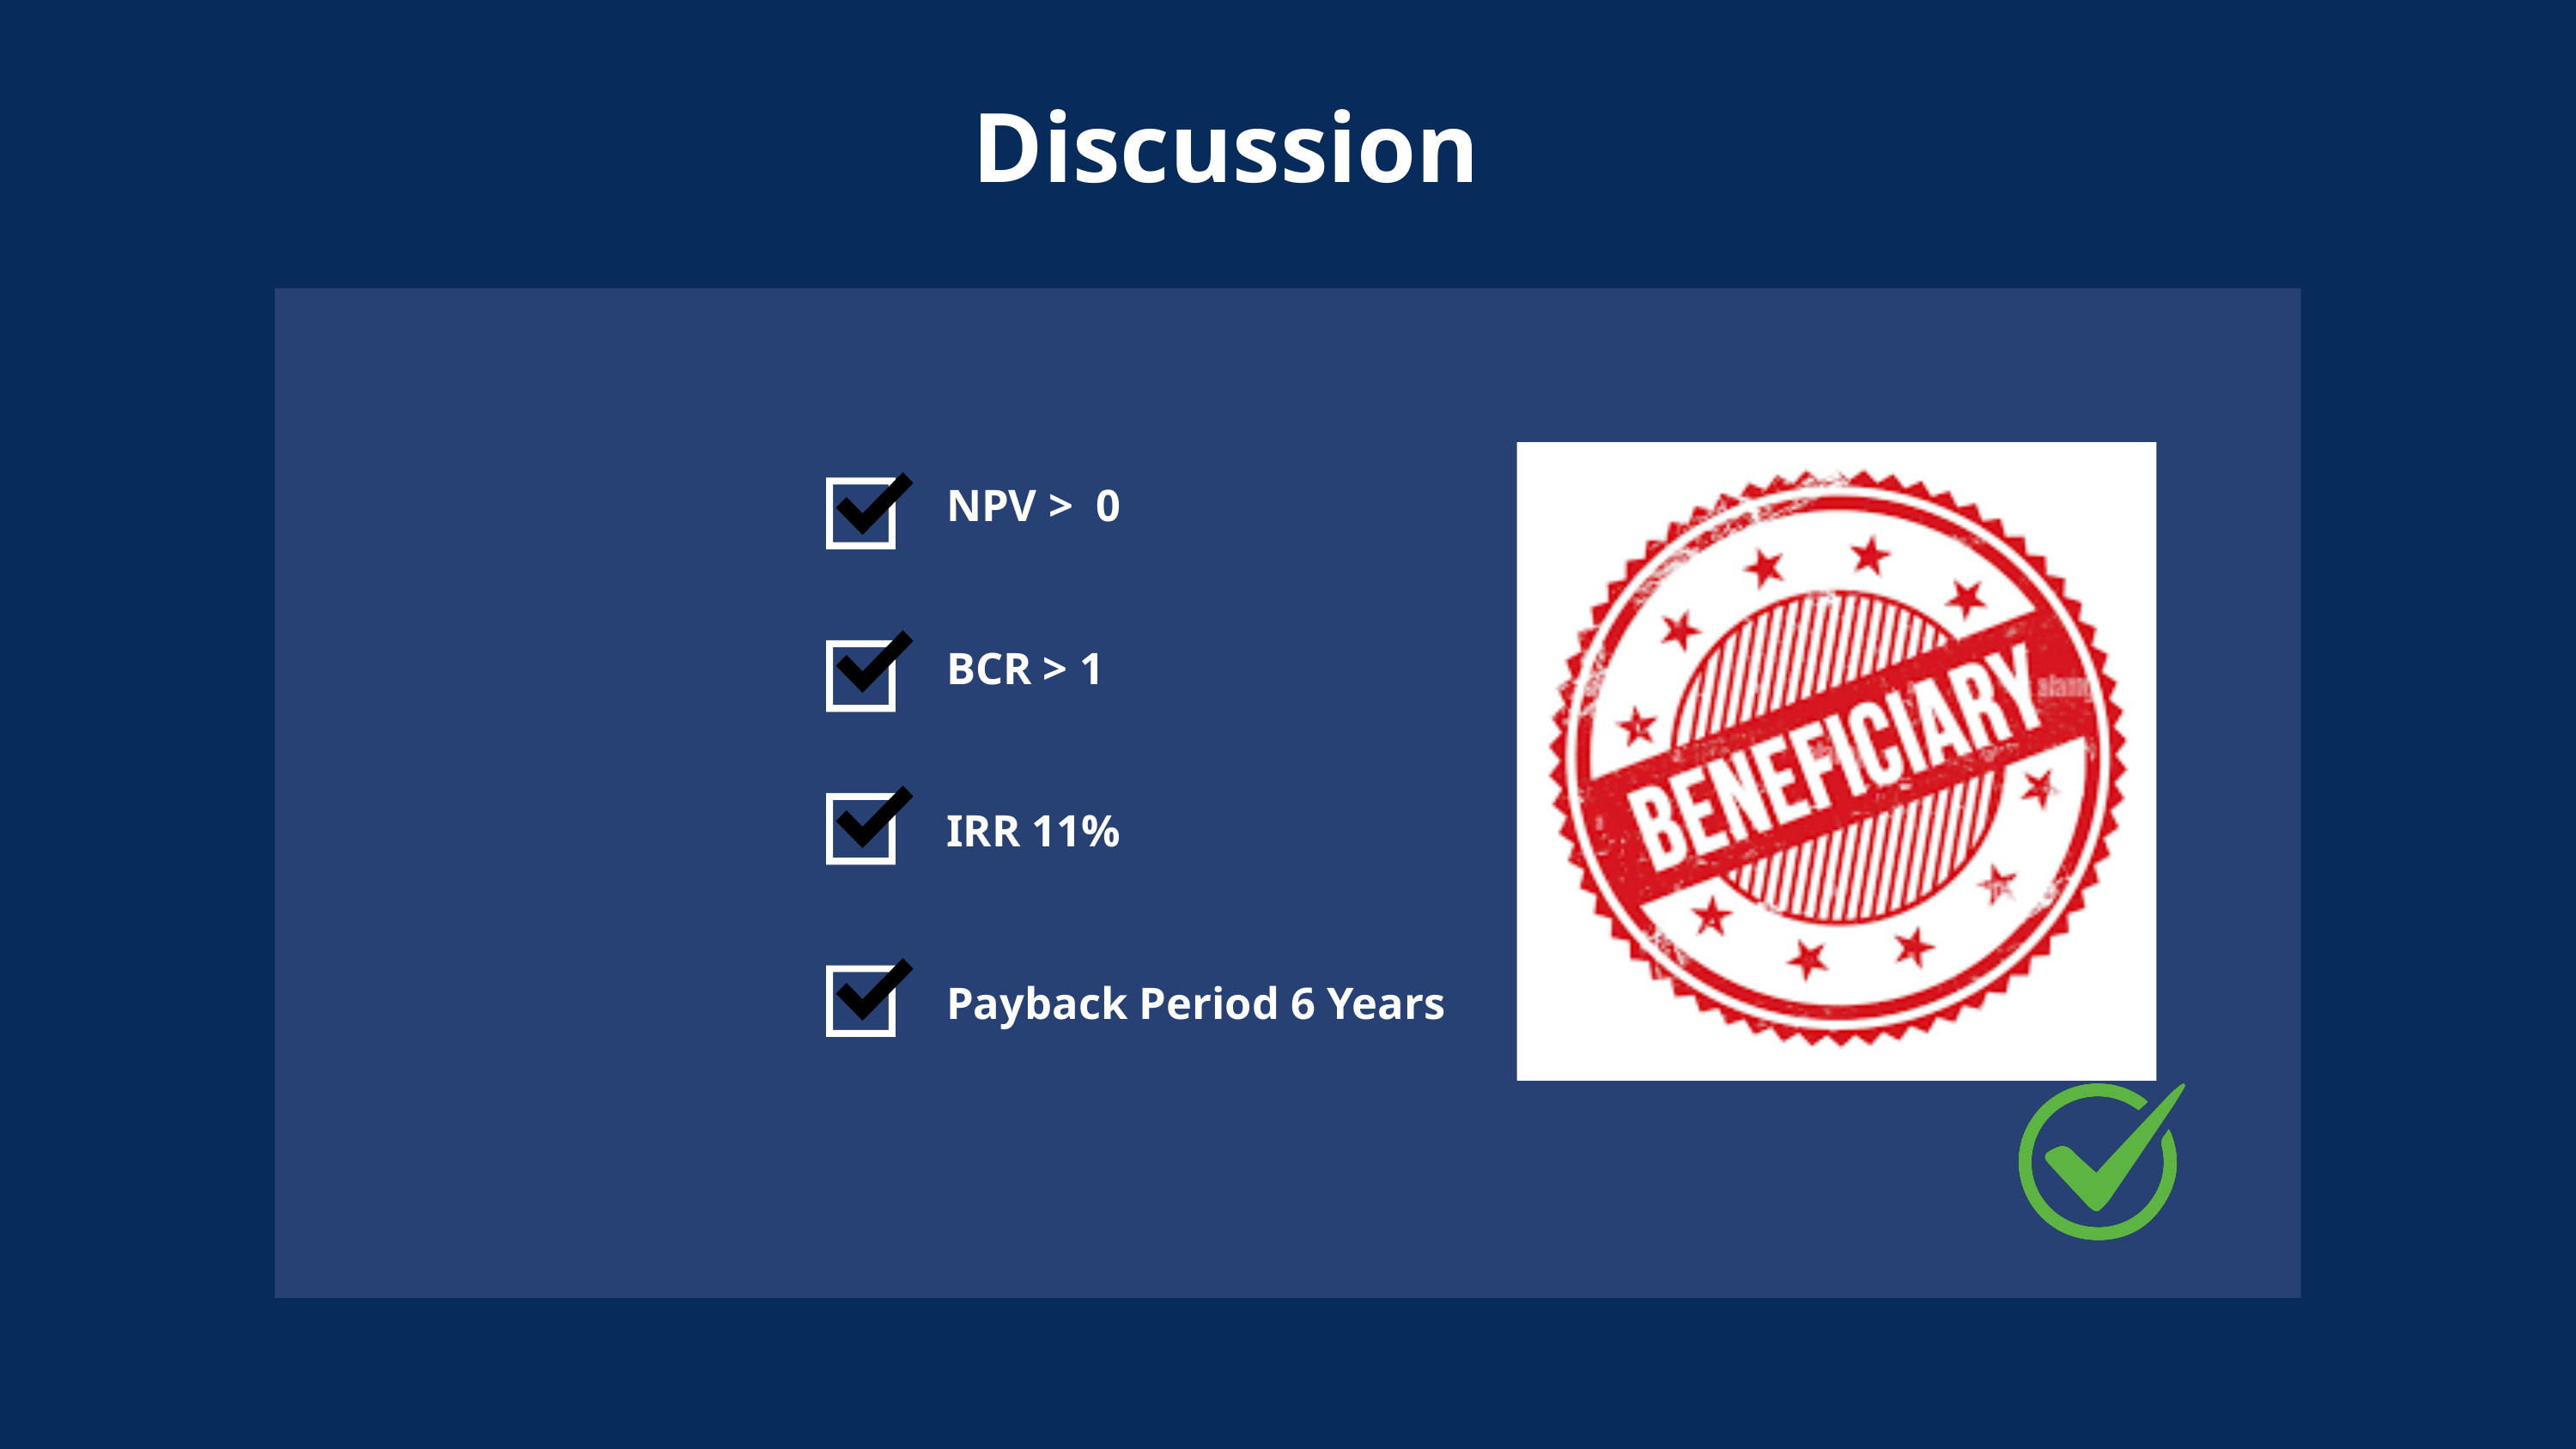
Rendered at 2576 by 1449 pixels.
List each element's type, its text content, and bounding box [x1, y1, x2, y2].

text_box BCR > 1 [946, 636, 1849, 694]
text_box [835, 958, 914, 1021]
text_box Discussion [564, 86, 1888, 202]
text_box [825, 477, 896, 550]
text_box [835, 630, 914, 693]
text_box [1516, 442, 2157, 1081]
text_box IRR 11% [946, 798, 1849, 856]
text_box [835, 785, 914, 848]
text_box [275, 288, 2301, 1299]
text_box Payback Period 6 Years [946, 971, 1849, 1028]
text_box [825, 965, 896, 1038]
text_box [825, 792, 896, 865]
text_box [825, 640, 896, 712]
text_box [835, 472, 914, 535]
text_box NPV > 0 [946, 473, 1849, 530]
text_box [2011, 1080, 2186, 1242]
